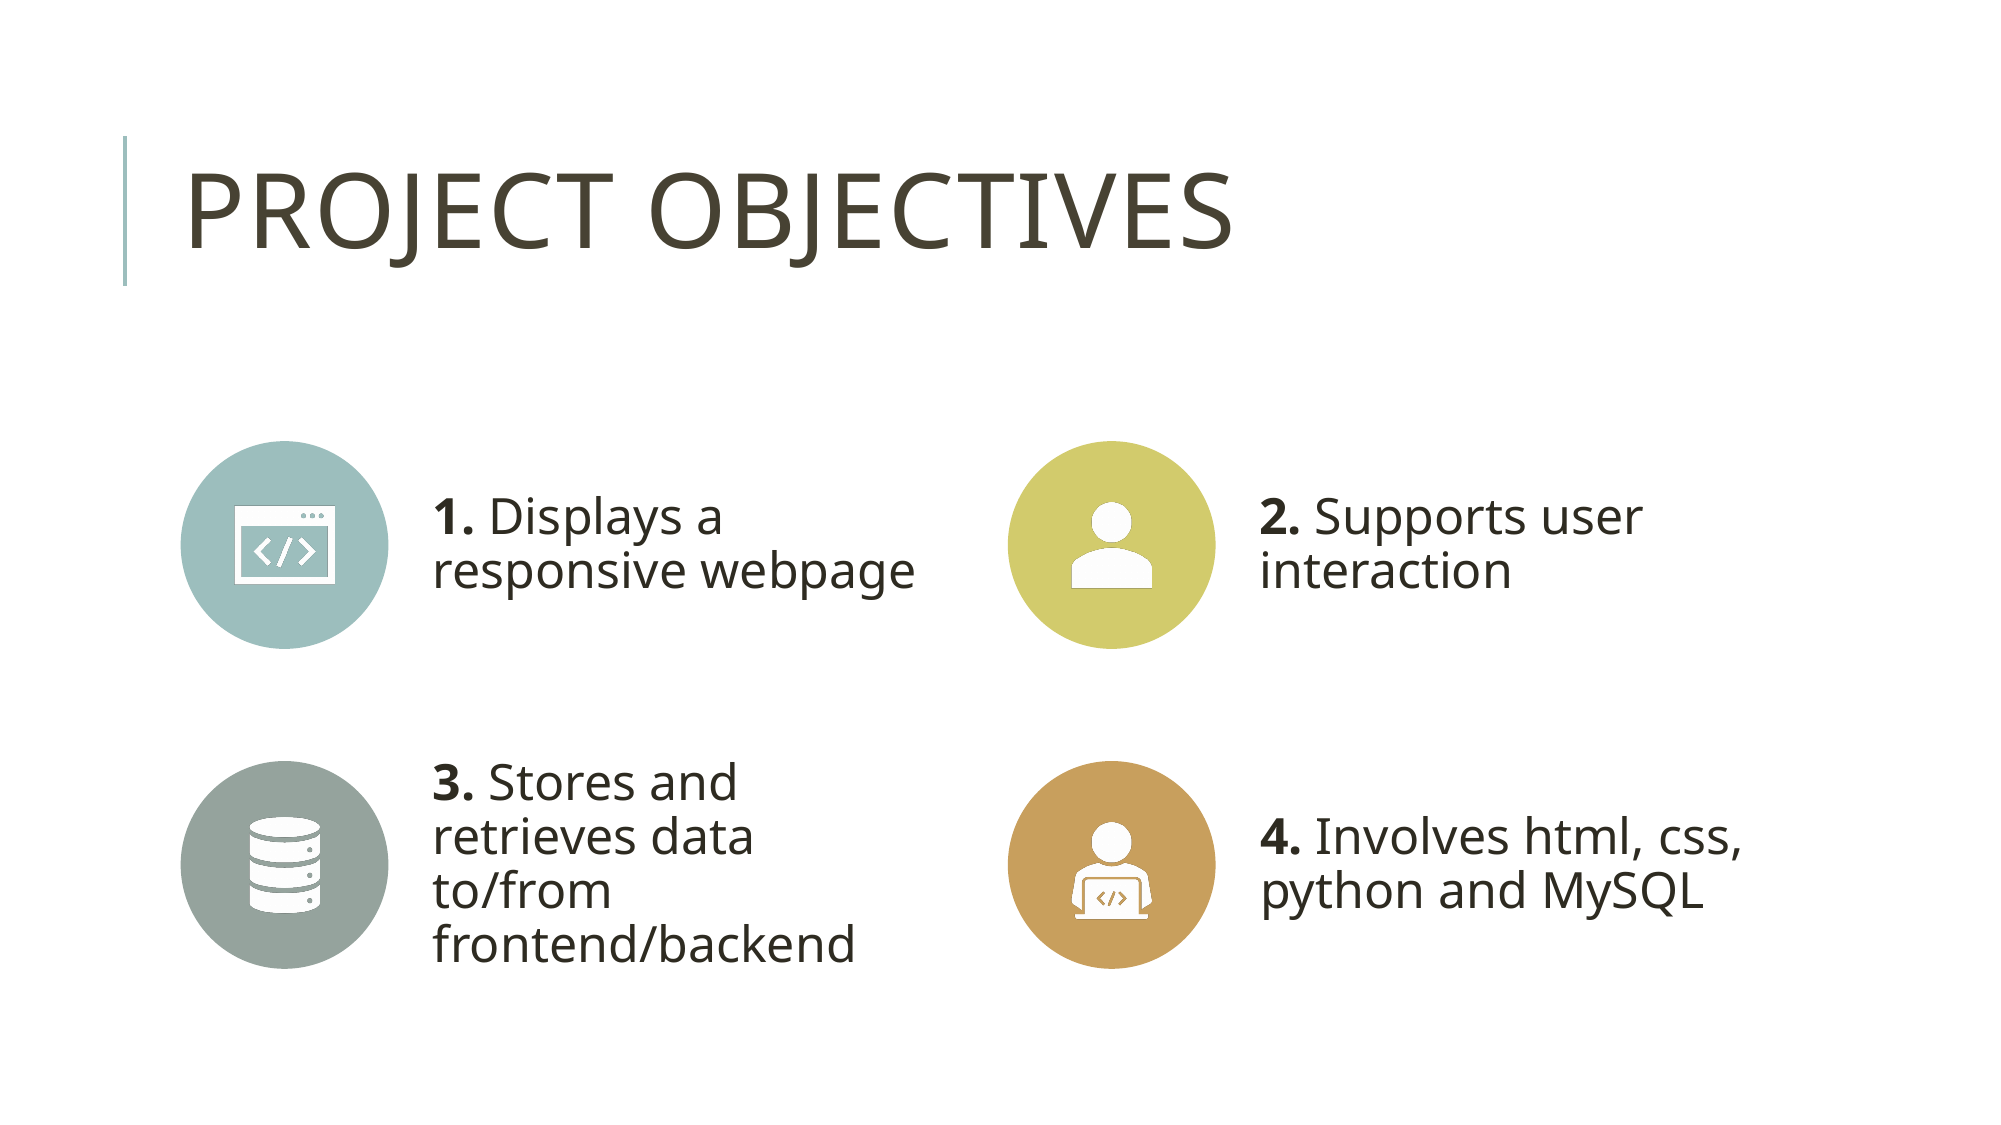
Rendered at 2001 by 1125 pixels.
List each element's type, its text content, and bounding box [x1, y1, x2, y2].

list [167, 374, 1763, 1036]
title Project Objectives [168, 96, 1763, 342]
